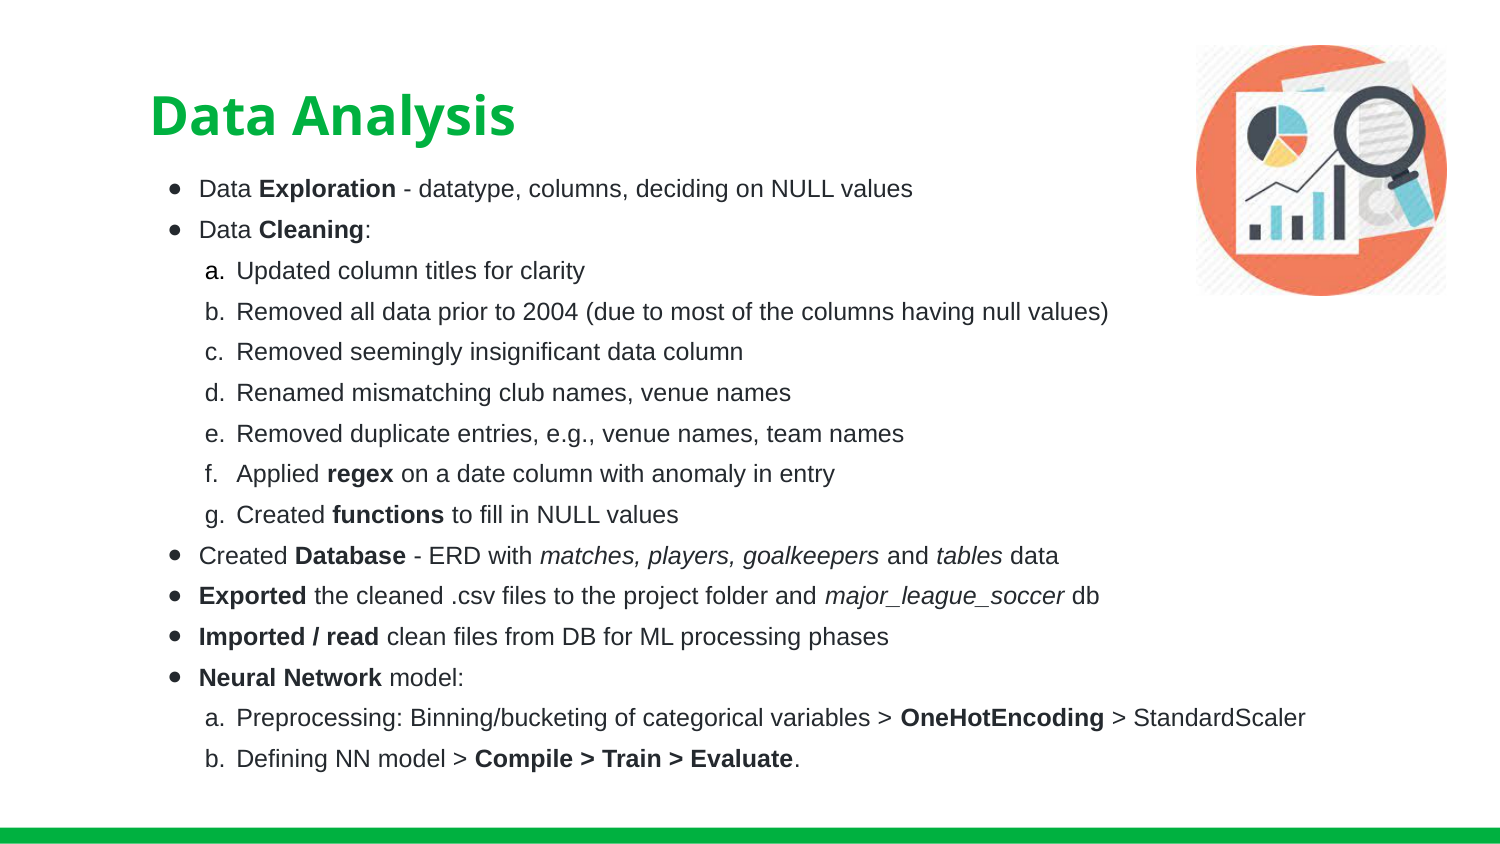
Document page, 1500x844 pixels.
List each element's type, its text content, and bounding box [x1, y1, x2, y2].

title Data Analysis [134, 61, 545, 162]
list Data Exploration - datatype, columns, deciding on NULL values Data Cleaning: Updated column titles for clarity Removed all data prior to 2004 (due to most of the columns having null values) Removed seemingly insignificant data column Renamed mismatching club names, venue names Removed duplicate entries, e.g., venue names, team names Applied regex on a date column with anomaly in entry Created functions to fill in NULL values Created Database - ERD with matches, players, goalkeepers and tables data Exported the cleaned .csv files to the project folder and major_league_soccer db Imported / read clean files from DB for ML processing phases Neural Network model: Preprocessing: Binning/bucketing of categorical variables > OneHotEncoding > StandardScaler Defining NN model > Compile > Train > Evaluate. [146, 153, 1391, 789]
picture [1196, 45, 1447, 296]
